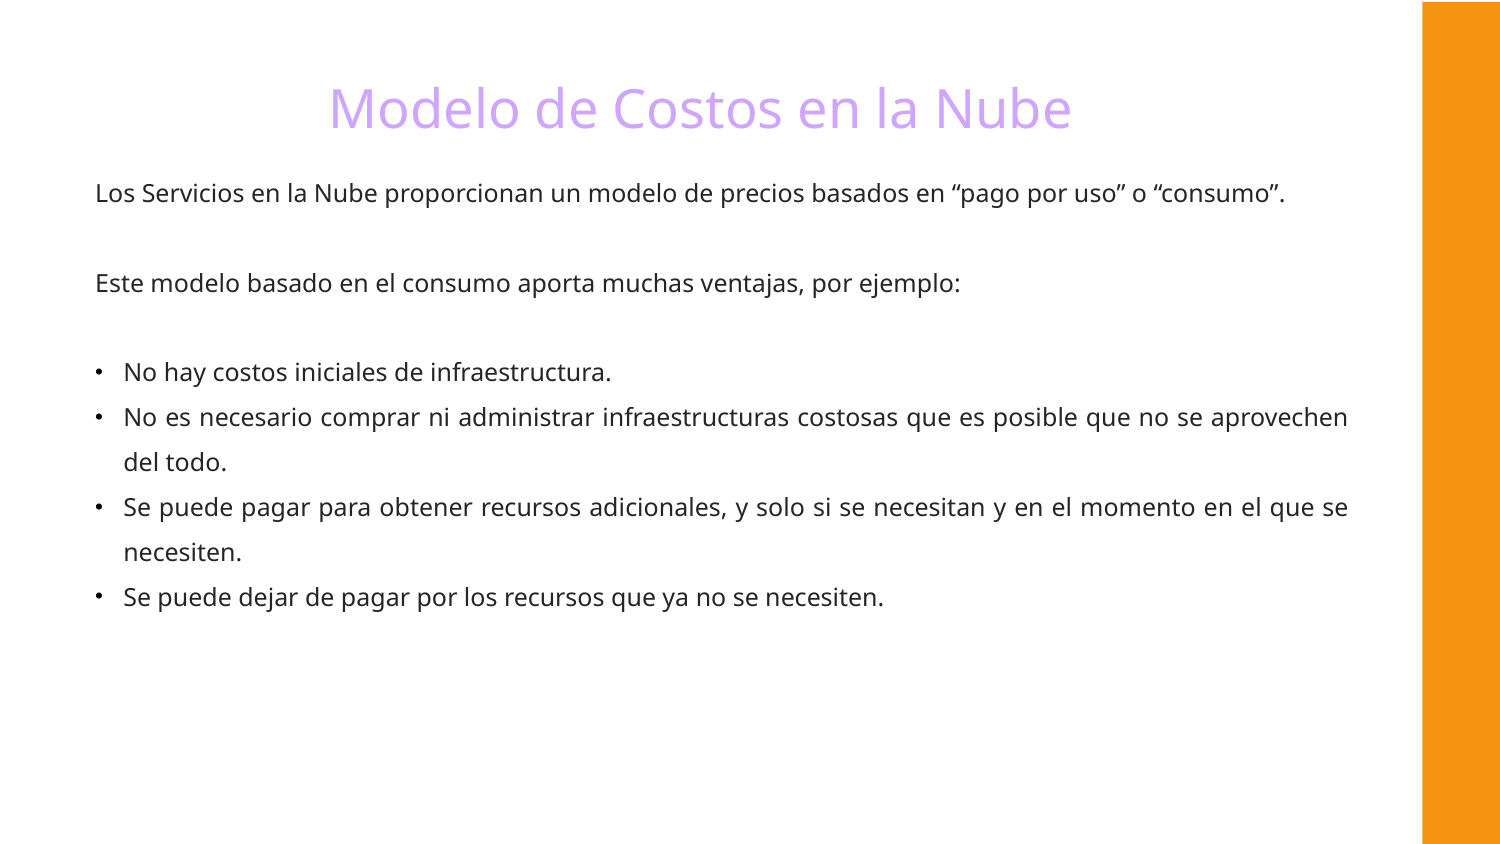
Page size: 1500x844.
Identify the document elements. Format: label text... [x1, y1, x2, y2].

title Modelo de Costos en la Nube [227, 59, 1174, 146]
text_box [1422, 1, 1500, 844]
text_box Los Servicios en la Nube proporcionan un modelo de precios basados en “pago por uso” o “consumo”. Este modelo basado en el consumo aporta muchas ventajas, por ejemplo: No hay costos iniciales de infraestructura. No es necesario comprar ni administrar infraestructuras costosas que es posible que no se aprovechen del todo. Se puede pagar para obtener recursos adicionales, y solo si se necesitan y en el momento en el que se necesiten. Se puede dejar de pagar por los recursos que ya no se necesiten. [80, 155, 1366, 739]
